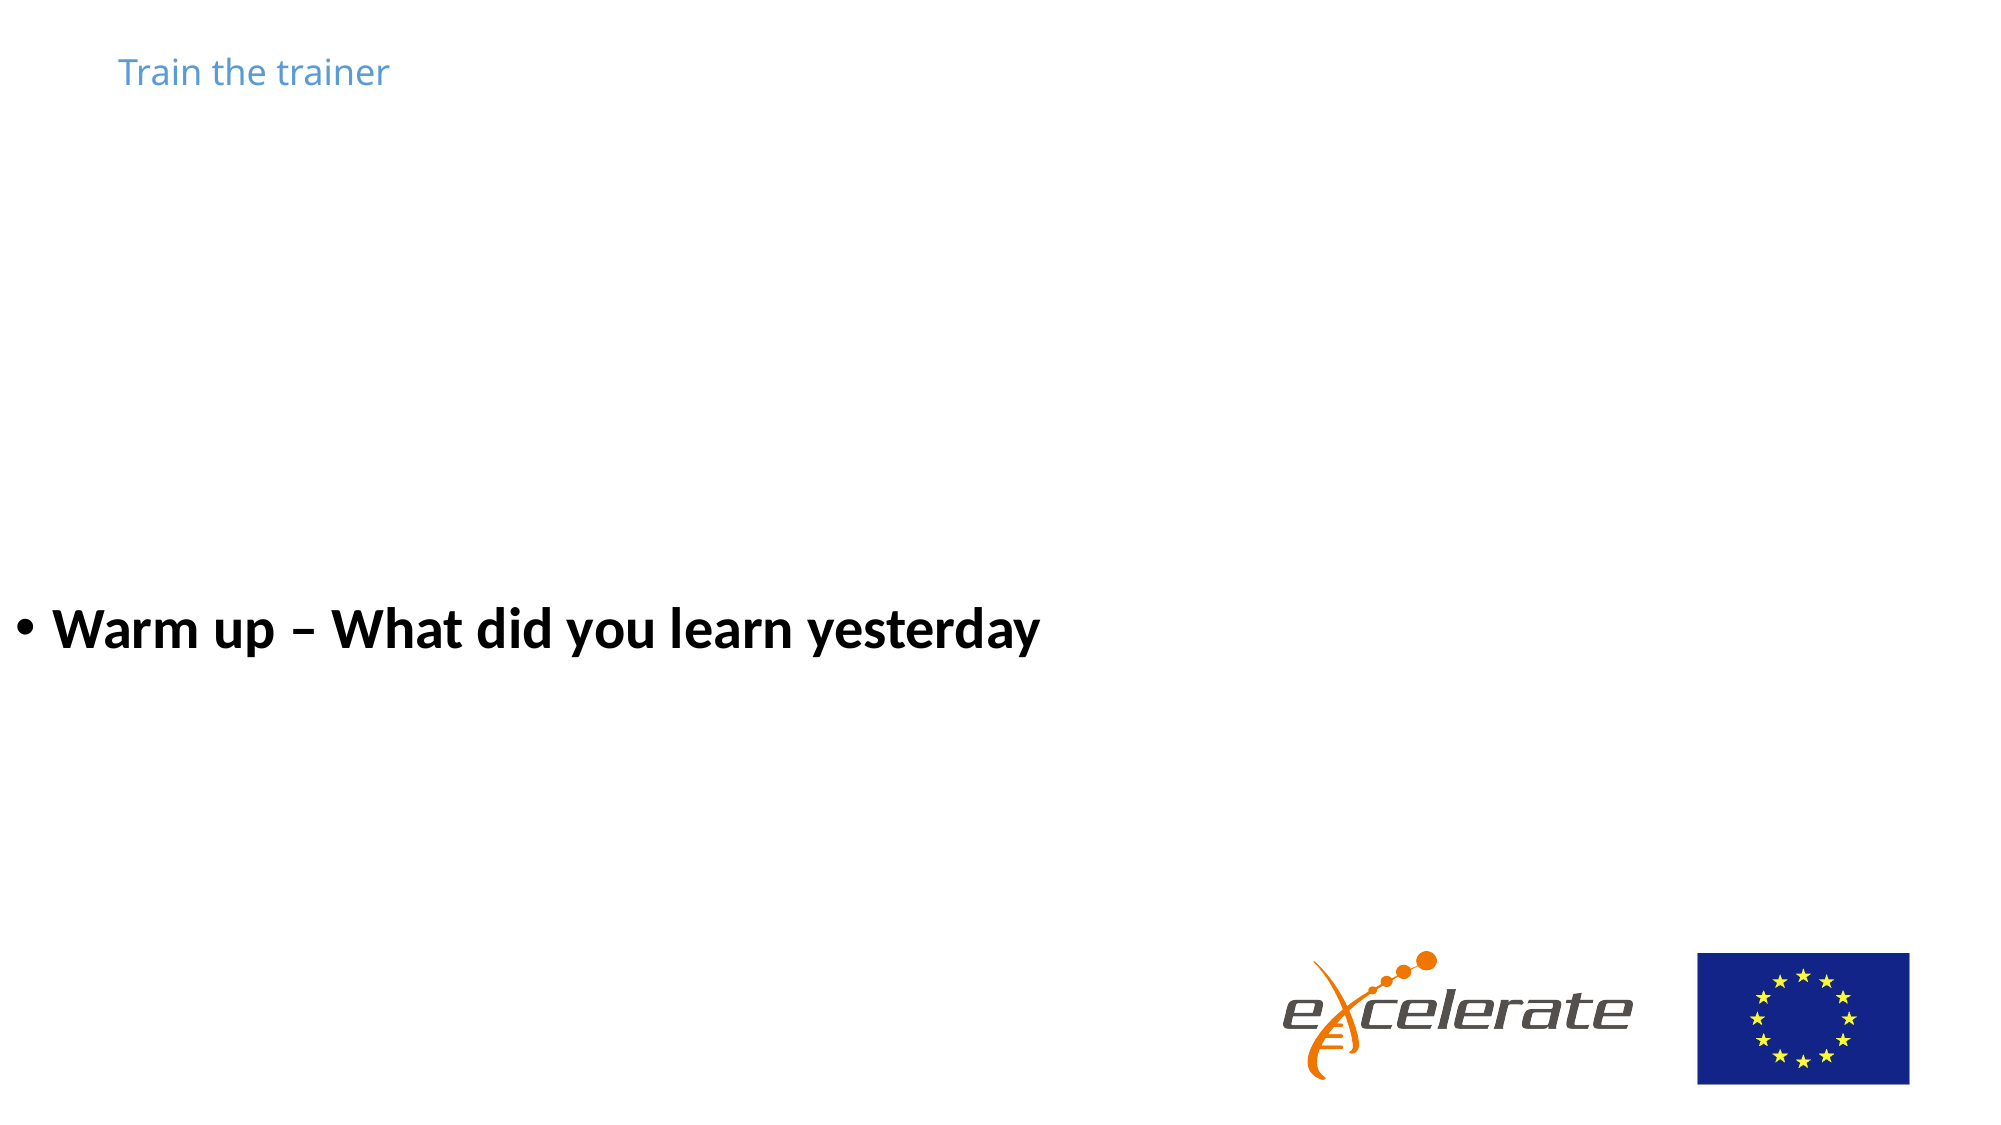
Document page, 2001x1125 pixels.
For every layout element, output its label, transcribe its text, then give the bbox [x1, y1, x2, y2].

picture [1693, 949, 1913, 1088]
title Train the trainer [118, 54, 1902, 138]
picture [1283, 951, 1633, 1080]
subtitle Warm up – What did you learn yesterday [0, 590, 1500, 863]
